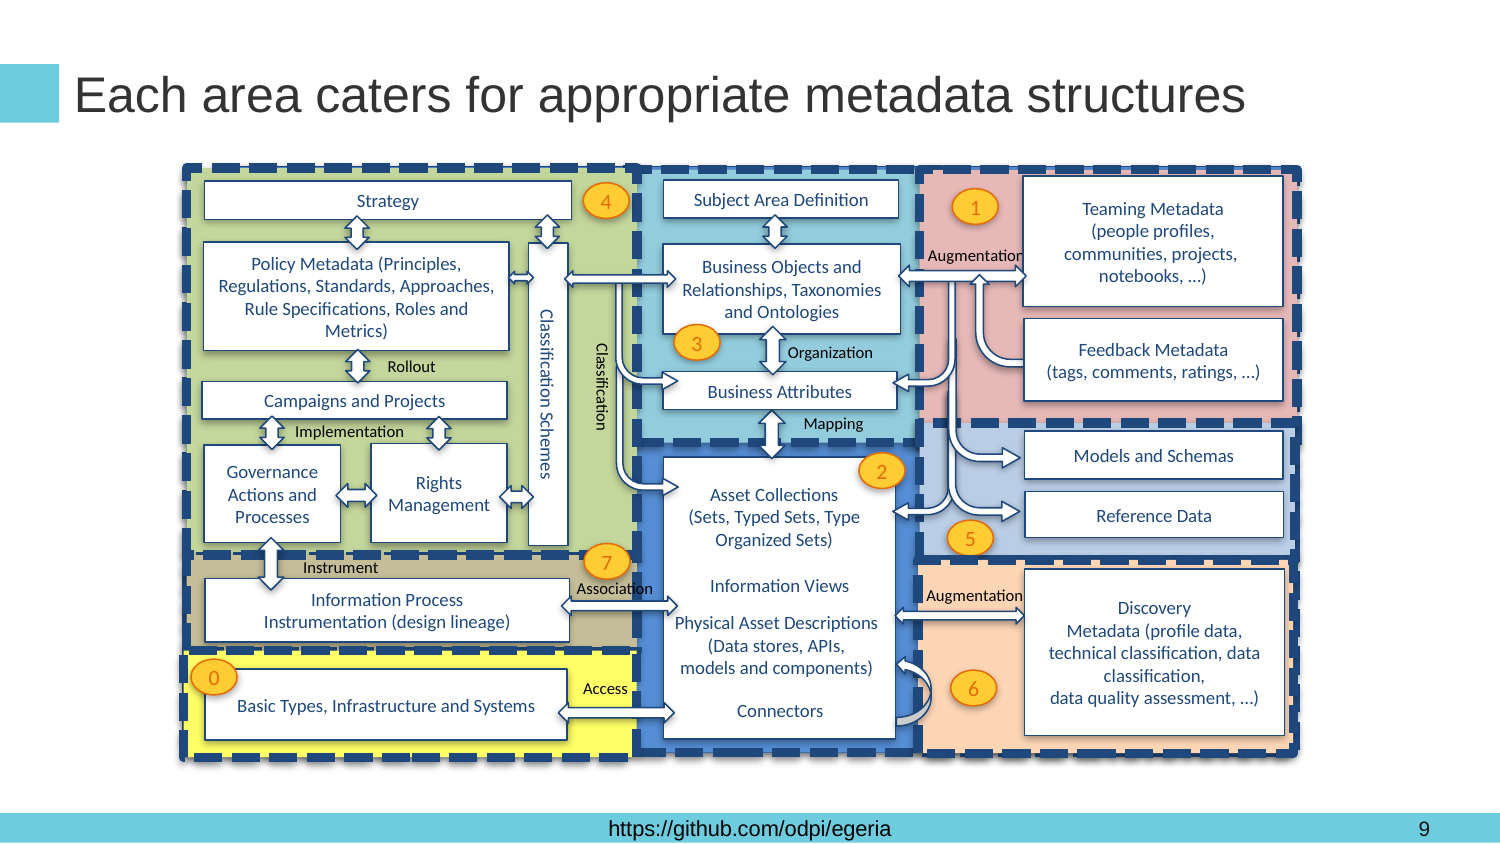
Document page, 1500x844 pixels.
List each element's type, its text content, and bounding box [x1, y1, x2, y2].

slide_number 9 [1403, 813, 1494, 843]
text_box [186, 167, 1298, 753]
title Each area caters for appropriate metadata structures [58, 47, 1449, 141]
